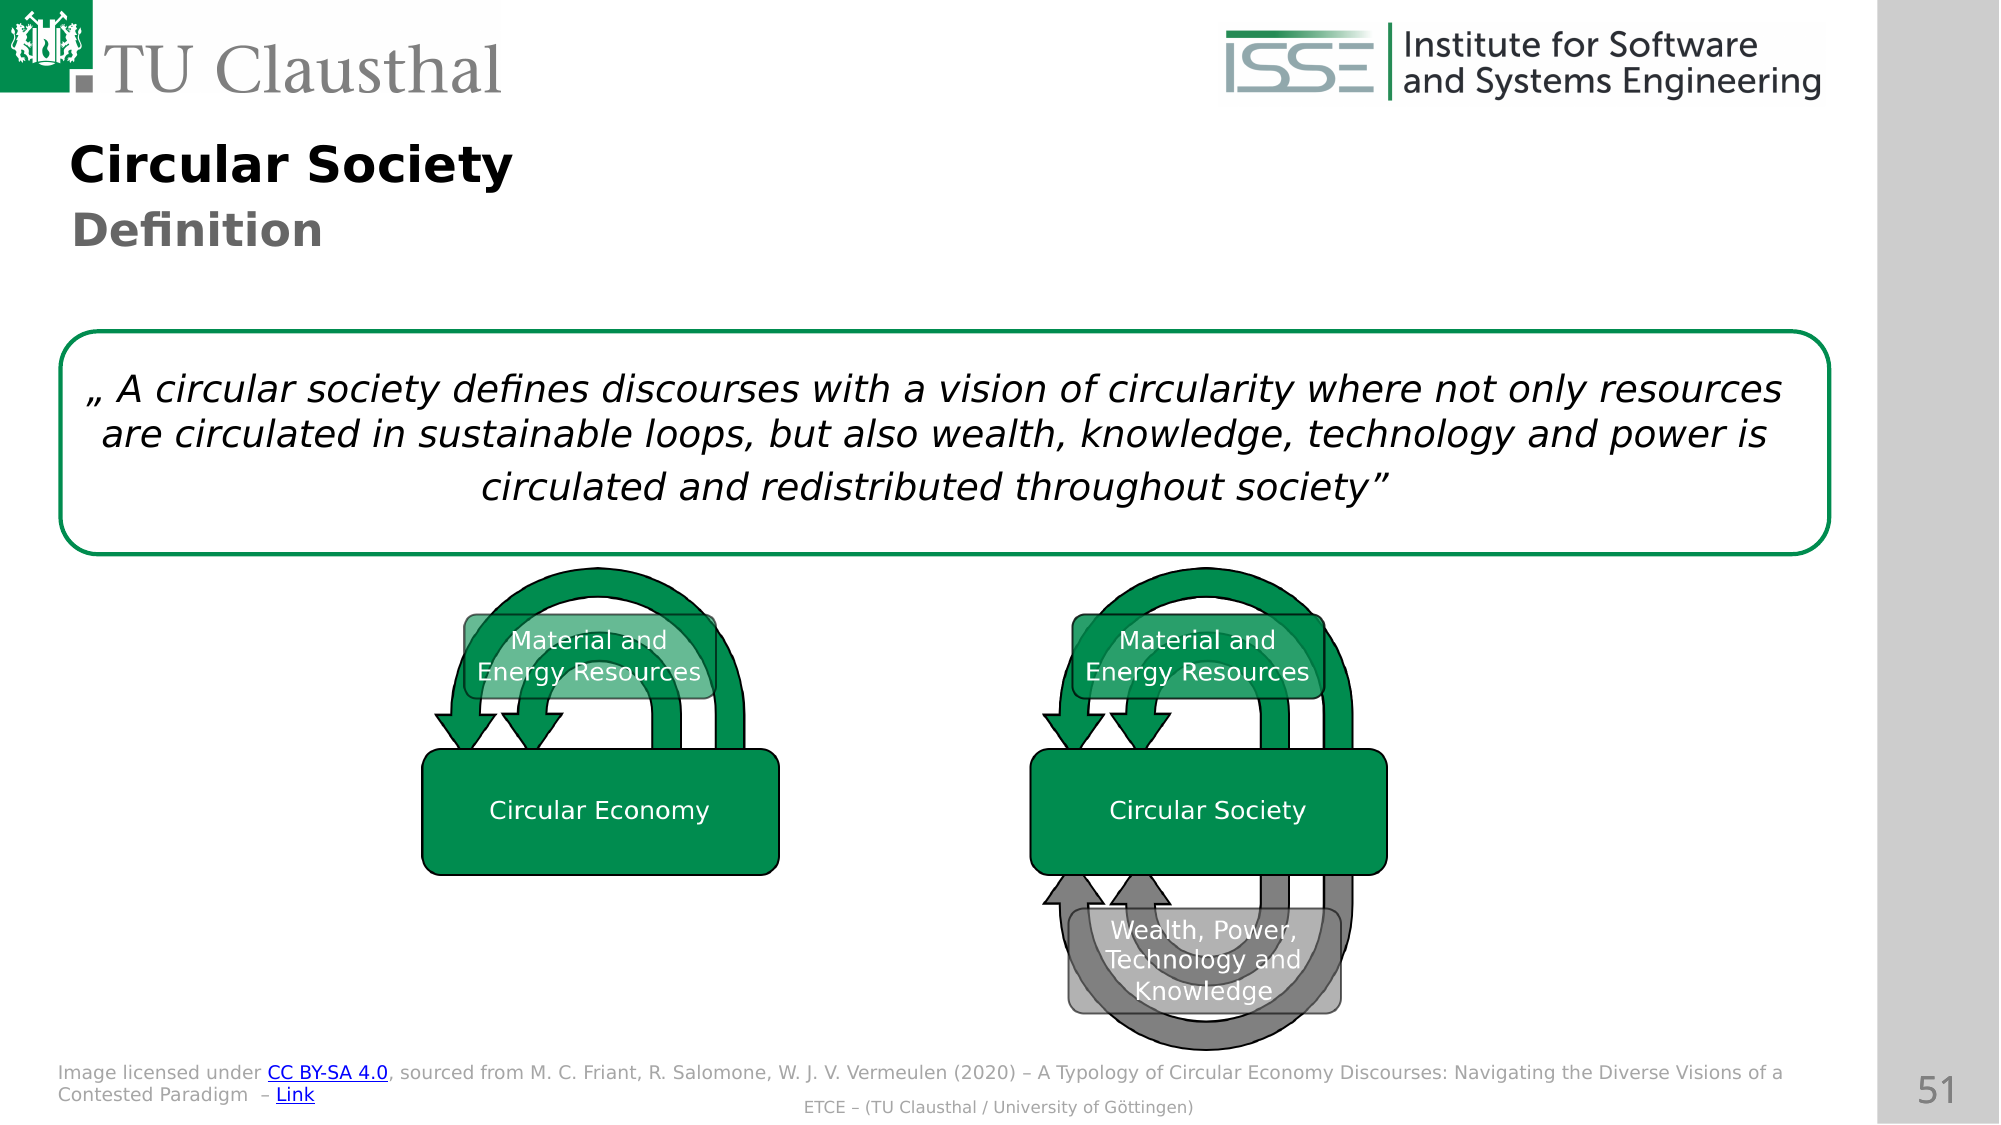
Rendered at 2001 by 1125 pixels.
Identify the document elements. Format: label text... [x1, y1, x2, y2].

text_box „ A circular society defines discourses with a vision of circularity where not only resources are circulated in sustainable loops, but also wealth, knowledge, technology and power is circulated and redistributed throughout society” [55, 208, 1816, 1032]
text_box [58, 329, 1832, 557]
text_box Definition [70, 188, 1768, 268]
picture [421, 567, 1389, 1053]
picture [0, 0, 501, 93]
text_box Image licensed under CC BY-SA 4.0, sourced from M. C. Friant, R. Salomone, W. J. V. Vermeulen (2020) – A Typology of Circular Economy Discourses: Navigating the Diverse Visions of a Contested Paradigm – Link [43, 1053, 1813, 1113]
picture [1218, 22, 1826, 107]
text_box Circular Society [55, 125, 1816, 205]
